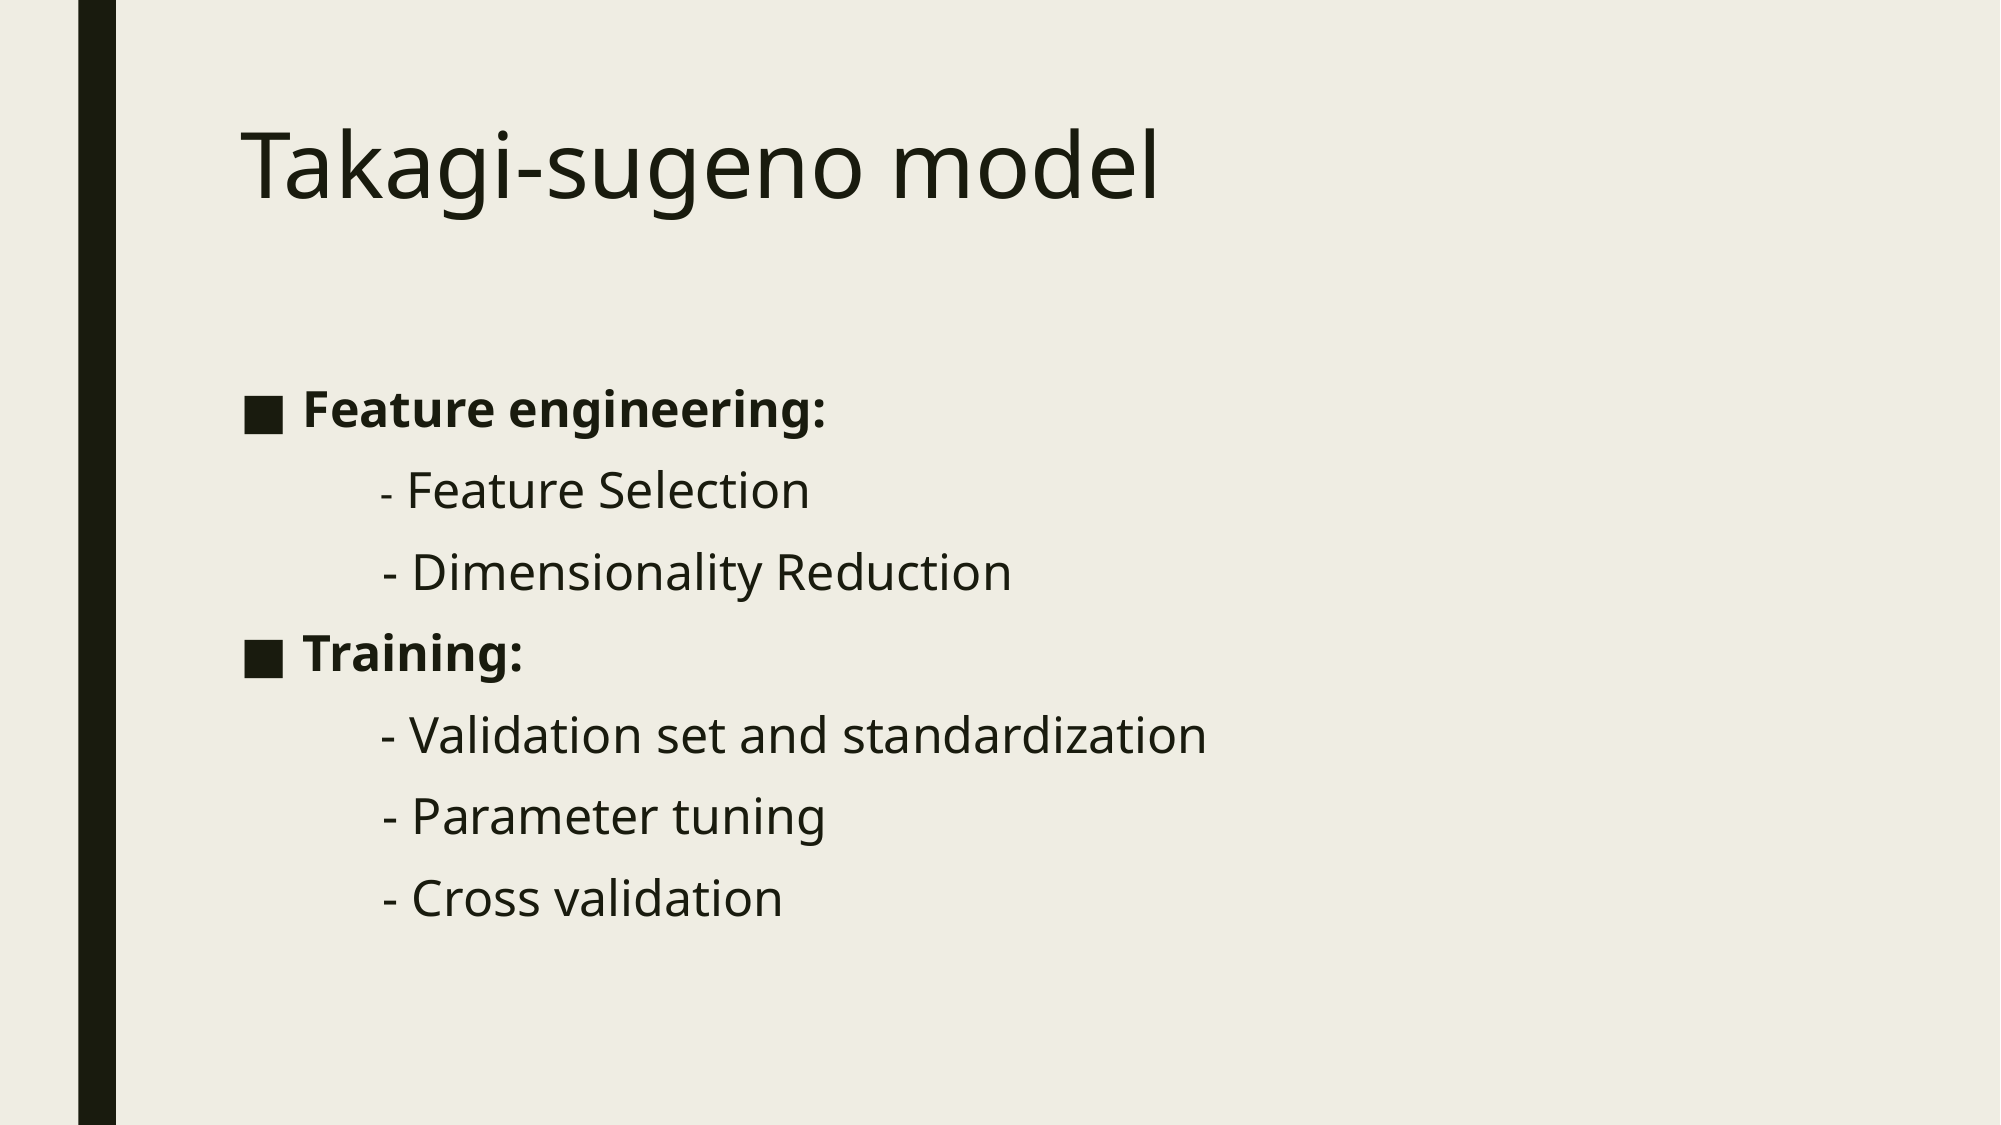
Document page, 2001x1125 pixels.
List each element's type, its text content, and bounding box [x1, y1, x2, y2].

title Takagi-sugeno model [225, 112, 1800, 357]
list Feature engineering: - Feature Selection - Dimensionality Reduction Training: - Validation set and standardization - Parameter tuning - Cross validation [225, 375, 1800, 963]
